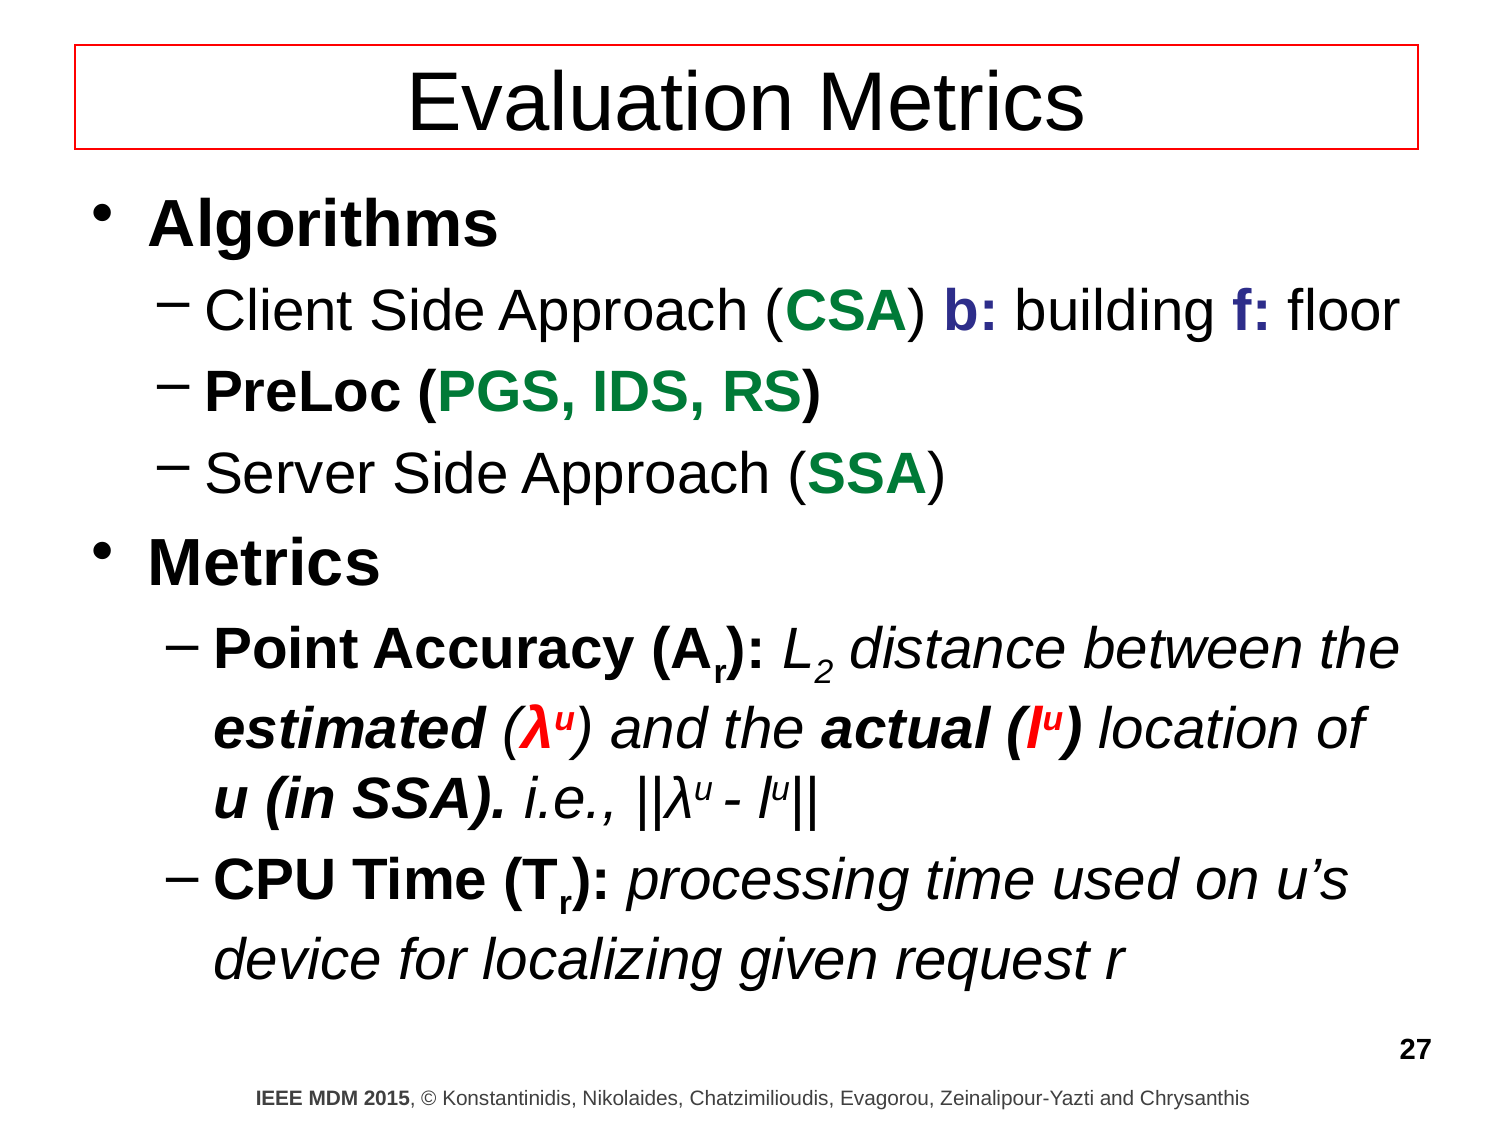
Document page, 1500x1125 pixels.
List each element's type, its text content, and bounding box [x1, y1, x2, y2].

list Algorithms Client Side Approach (CSA) b: building f: floor PreLoc (PGS, IDS, RS) Server Side Approach (SSA) Metrics Point Accuracy (Ar): L2 distance between the estimated (λu) and the actual (lu) location of u (in SSA). i.e., ||λu - lu|| CPU Time (Tr): processing time used on u’s device for localizing given request r [76, 172, 1424, 911]
title Evaluation Metrics [74, 44, 1419, 150]
